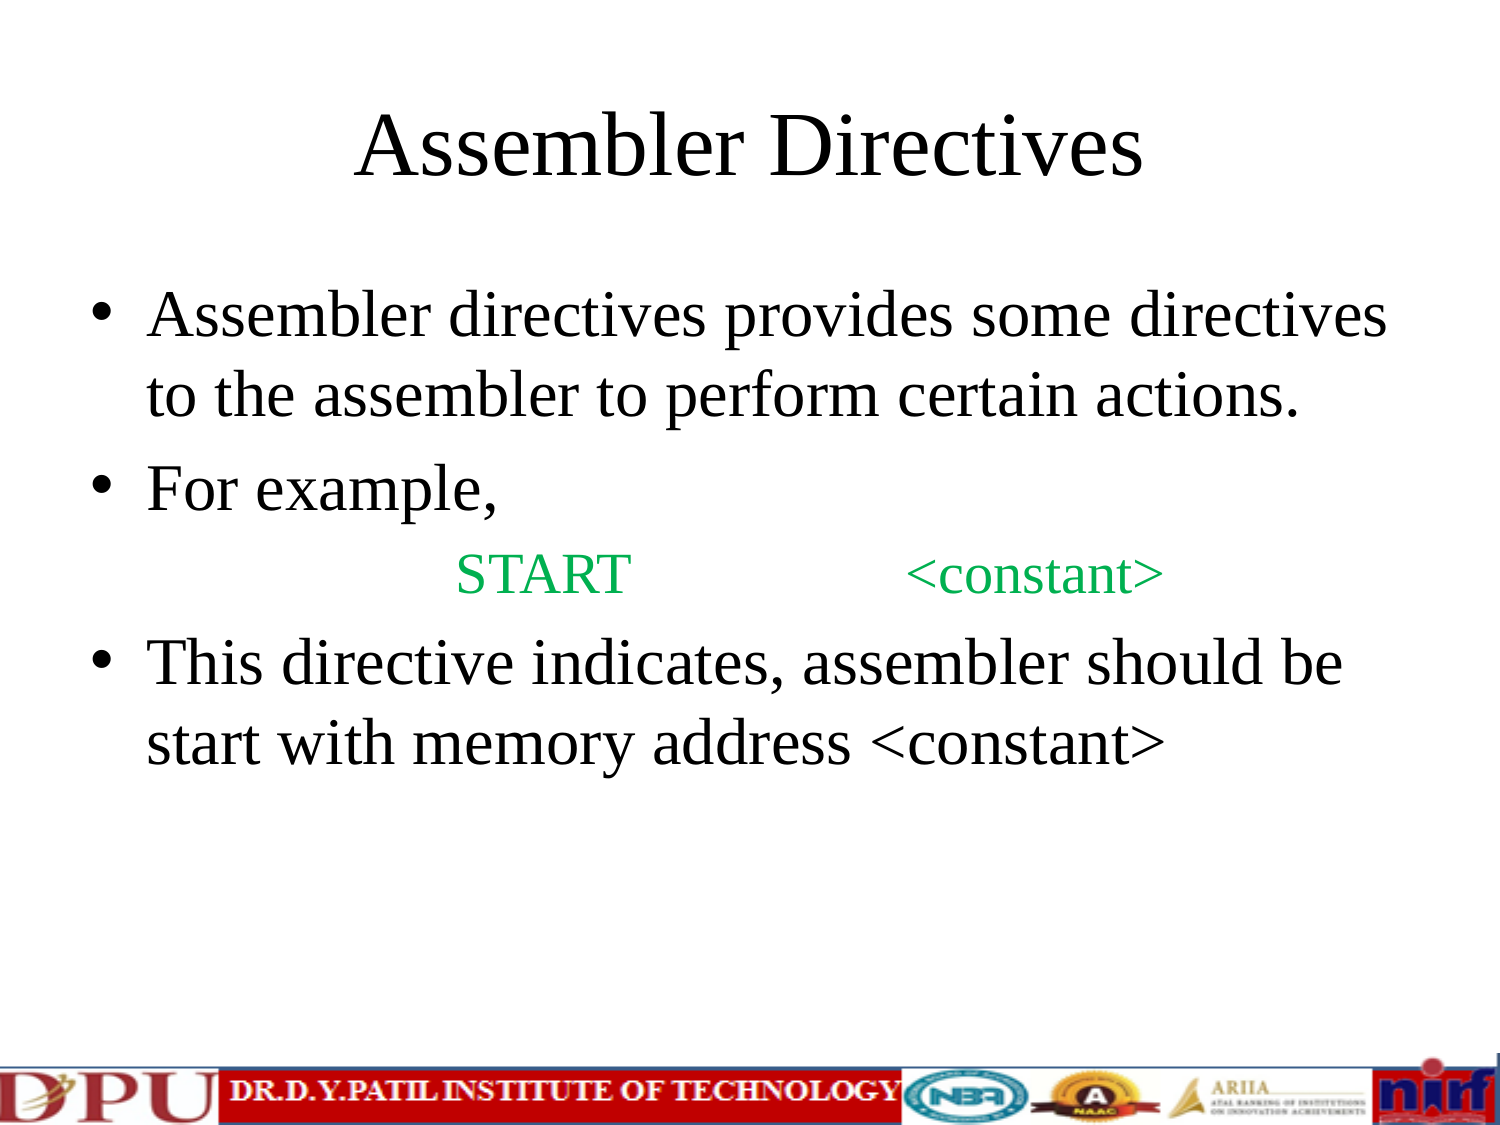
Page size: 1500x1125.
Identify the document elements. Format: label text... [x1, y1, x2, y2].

picture [0, 1052, 1500, 1125]
list Assembler directives provides some directives to the assembler to perform certain actions. For example, START <constant> This directive indicates, assembler should be start with memory address <constant> [75, 262, 1425, 1005]
title Assembler Directives [75, 45, 1425, 233]
